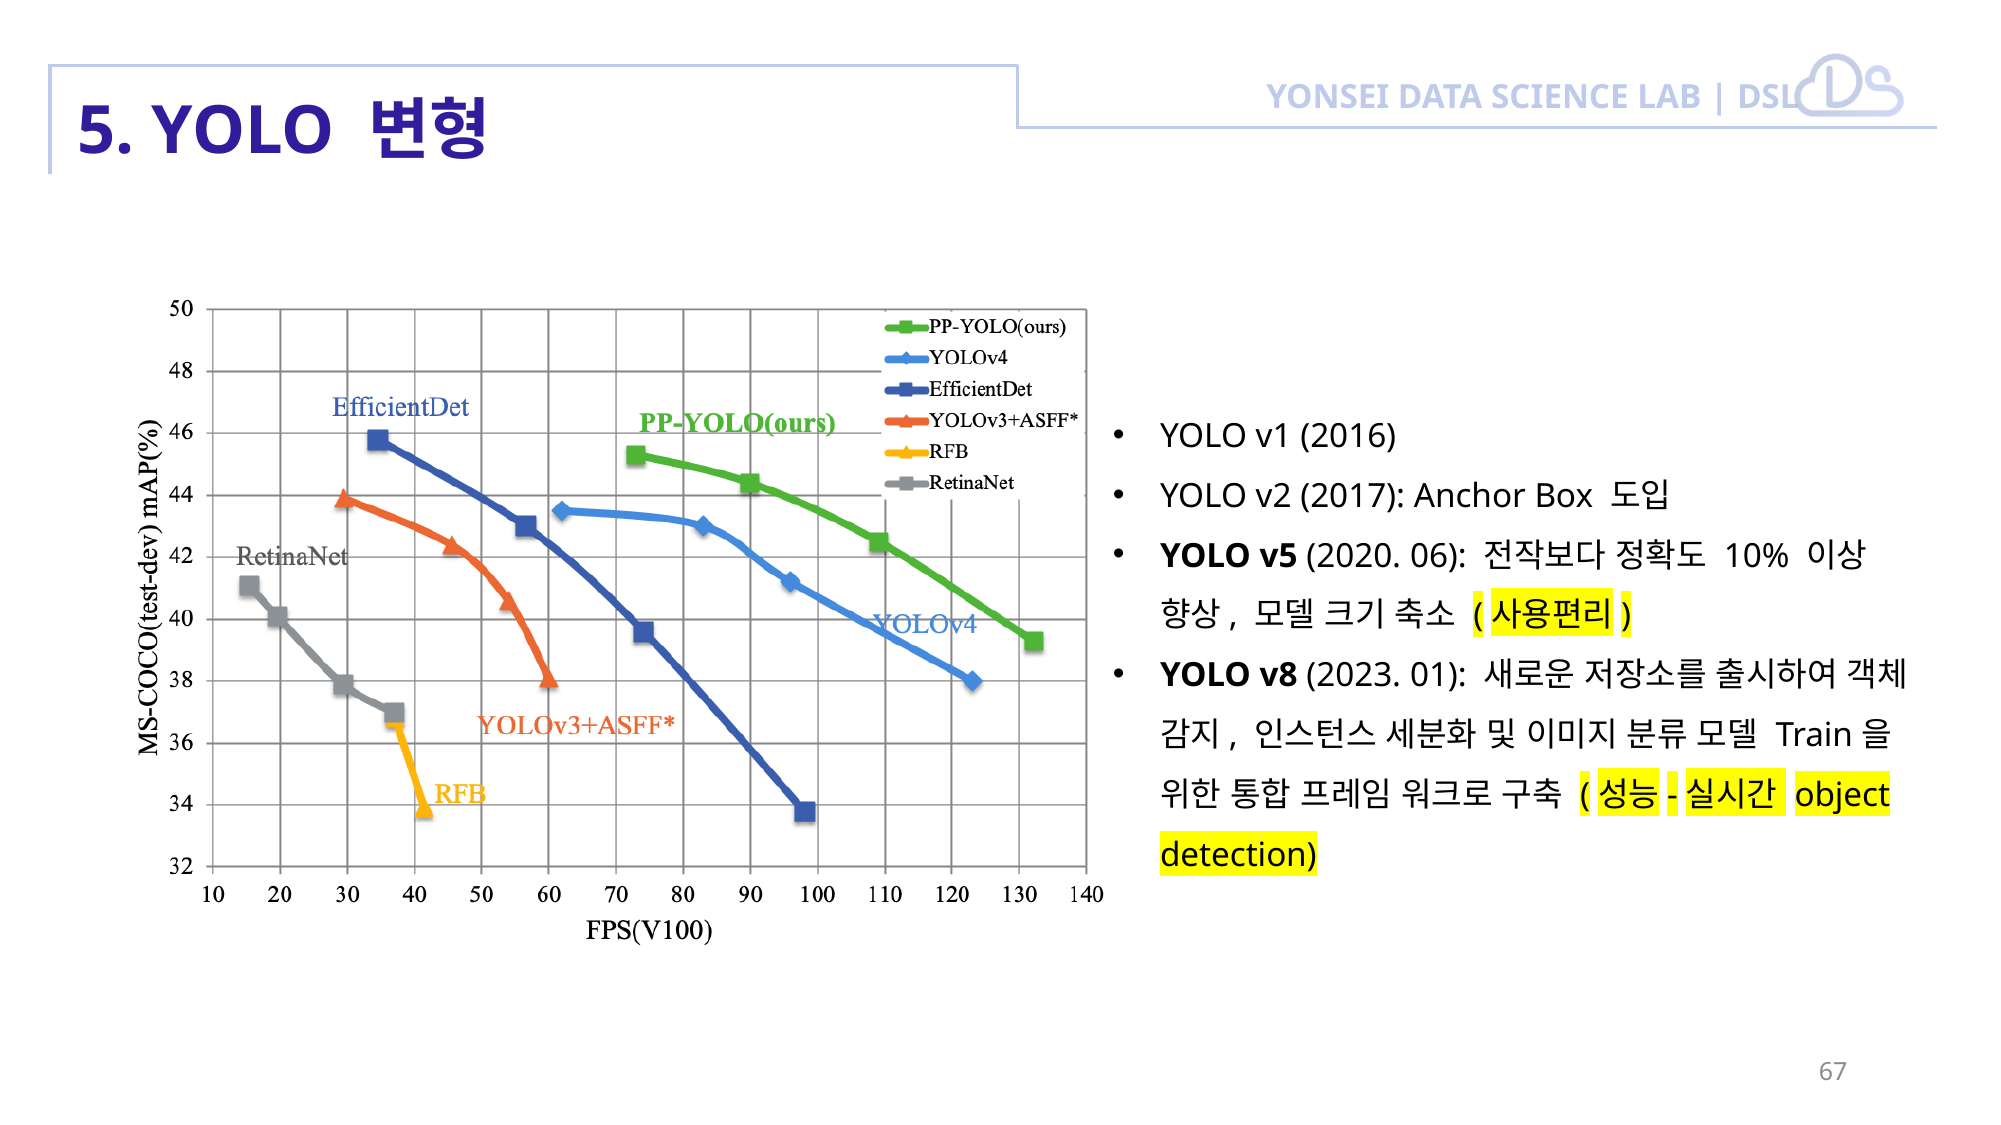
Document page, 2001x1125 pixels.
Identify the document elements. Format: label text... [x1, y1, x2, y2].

picture [1784, 49, 1914, 128]
text_box YOLO v1 (2016) YOLO v2 (2017): Anchor Box 도입 YOLO v5 (2020. 06): 전작보다 정확도 10% 이상 향상, 모델 크기 축소 (사용편리) YOLO v8 (2023. 01): 새로운 저장소를 출시하여 객체 감지, 인스턴스 세분화 및 이미지 분류 모델 Train을 위한 통합 프레임 워크로 구축 (성능-실시간 object detection) [1115, 386, 1945, 881]
picture [131, 291, 1115, 958]
text_box YONSEI DATA SCIENCE LAB | DSL [1251, 68, 1784, 123]
slide_number 67 [1412, 1042, 1863, 1103]
text_box 5. YOLO 변형 [62, 79, 1049, 175]
